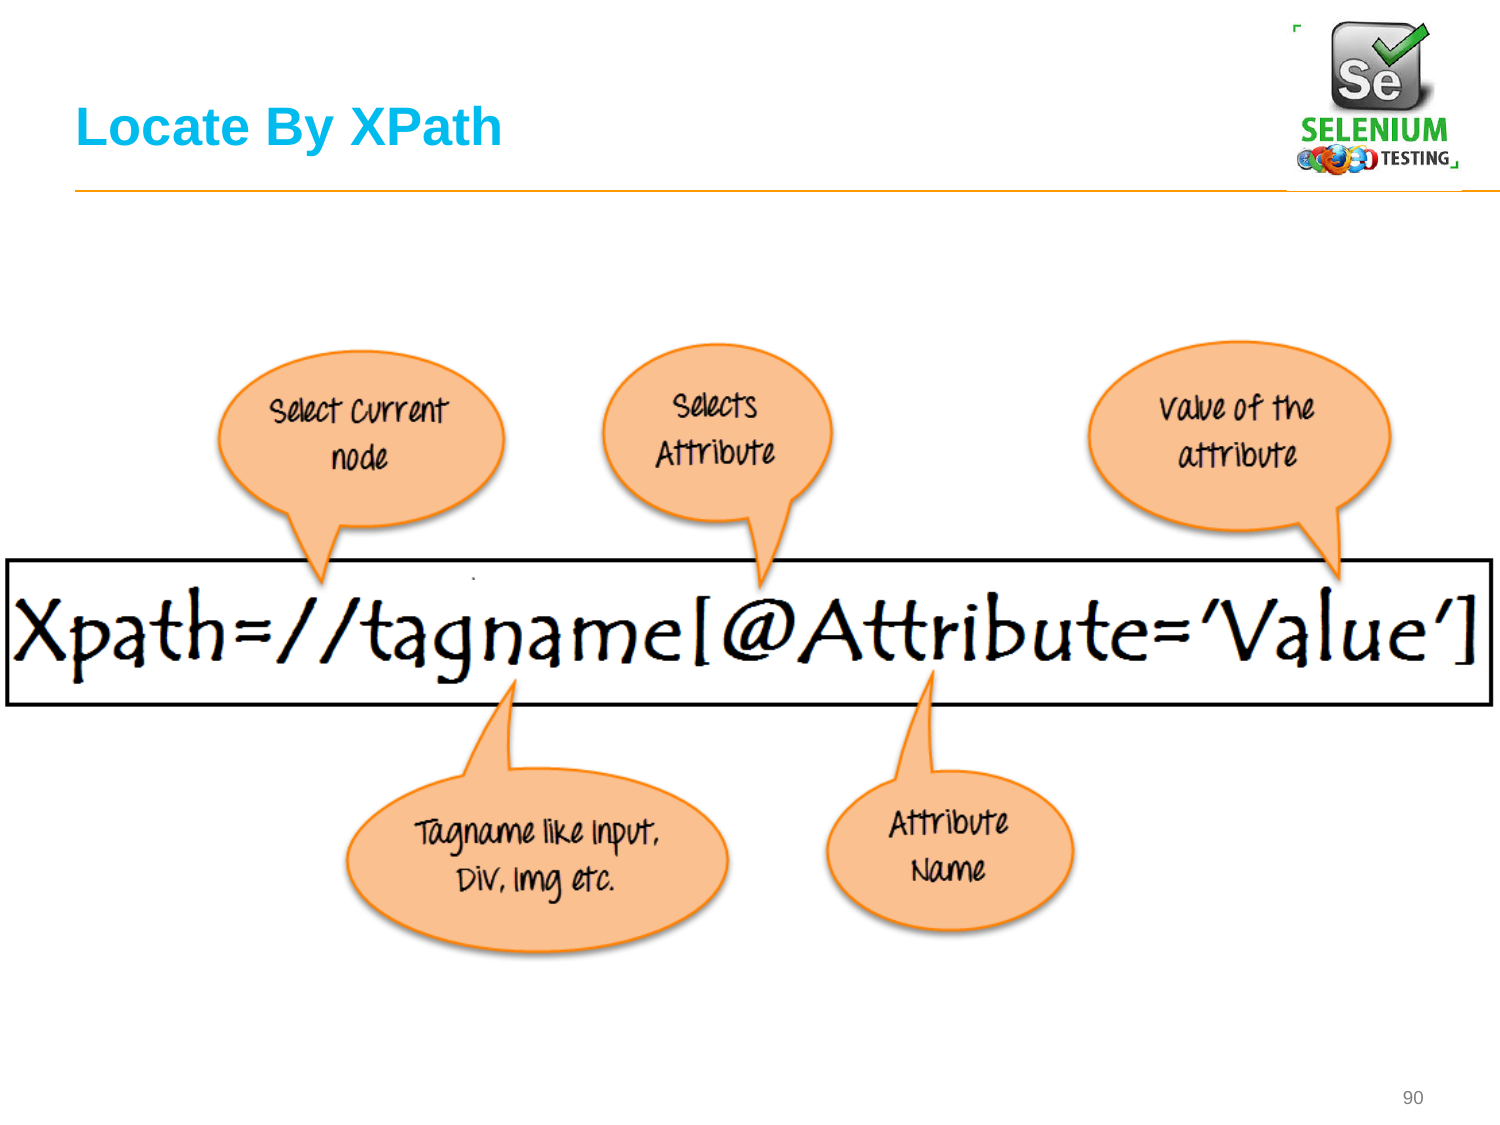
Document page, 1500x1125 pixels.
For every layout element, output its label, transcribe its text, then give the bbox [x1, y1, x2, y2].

picture [1287, 16, 1462, 191]
picture [0, 337, 1500, 963]
title Locate By XPath [75, 27, 1422, 157]
